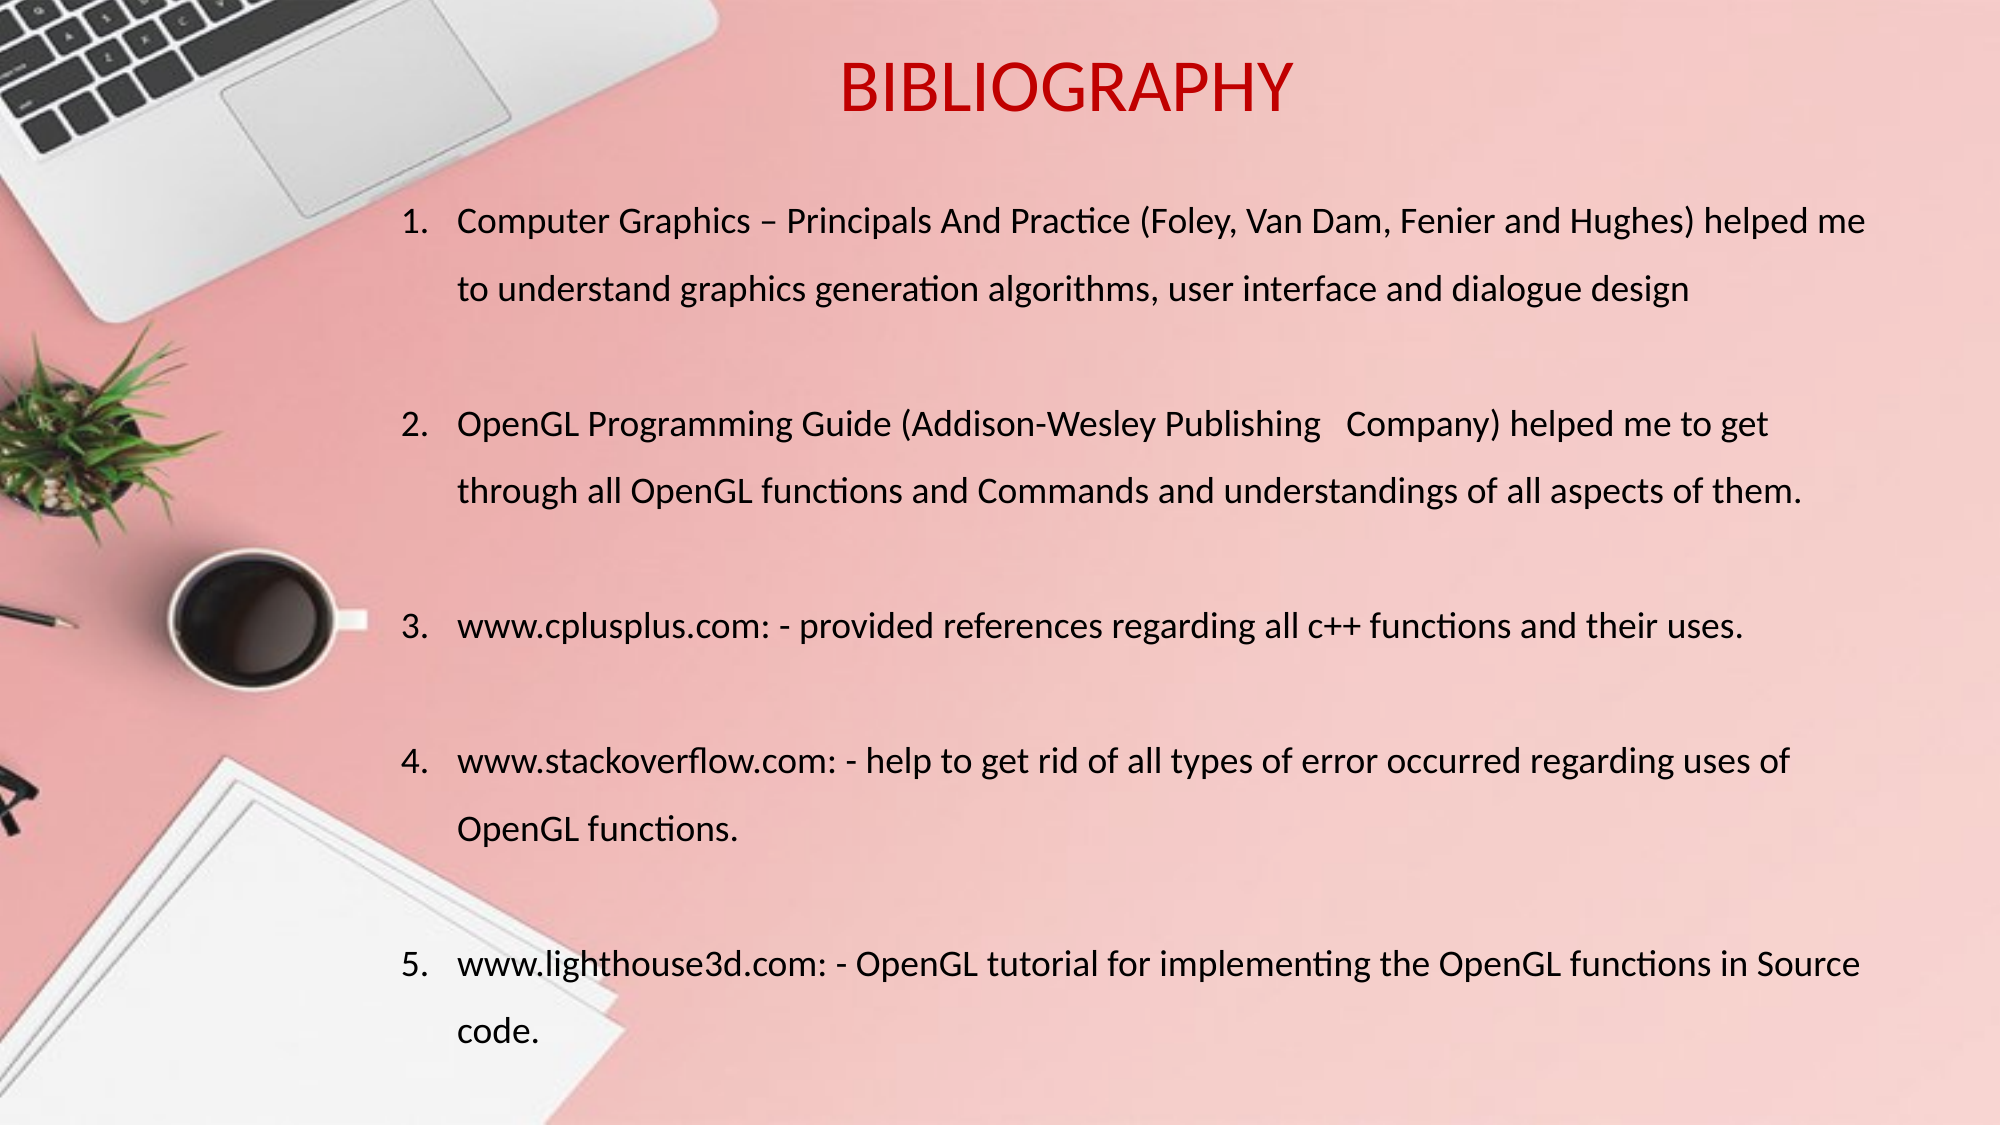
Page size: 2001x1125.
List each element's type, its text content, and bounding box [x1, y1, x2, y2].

text_box BIBLIOGRAPHY [824, 28, 1317, 134]
picture [0, 0, 2000, 1125]
text_box Computer Graphics – Principals And Practice (Foley, Van Dam, Fenier and Hughes) helped me to understand graphics generation algorithms, user interface and dialogue design OpenGL Programming Guide (Addison-Wesley Publishing Company) helped me to get through all OpenGL functions and Commands and understandings of all aspects of them. www.cplusplus.com: - provided references regarding all c++ functions and their uses. www.stackoverflow.com: - help to get rid of all types of error occurred regarding uses of OpenGL functions. www.lighthouse3d.com: - OpenGL tutorial for implementing the OpenGL functions in Source code. [386, 166, 1902, 1059]
